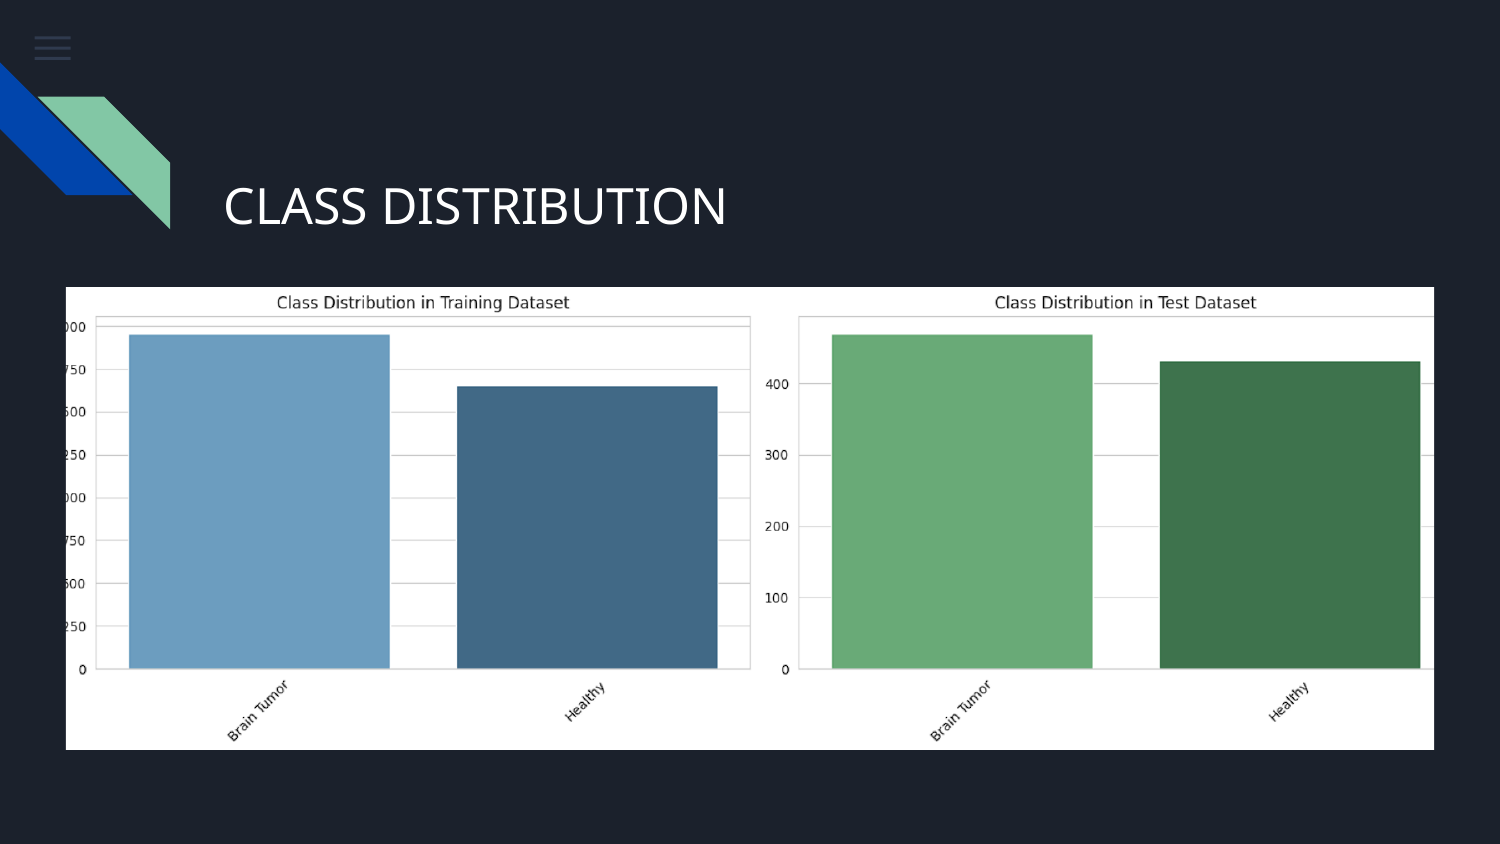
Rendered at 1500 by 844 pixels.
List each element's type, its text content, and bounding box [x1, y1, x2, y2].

picture [65, 287, 1435, 750]
title CLASS DISTRIBUTION [208, 150, 1129, 249]
